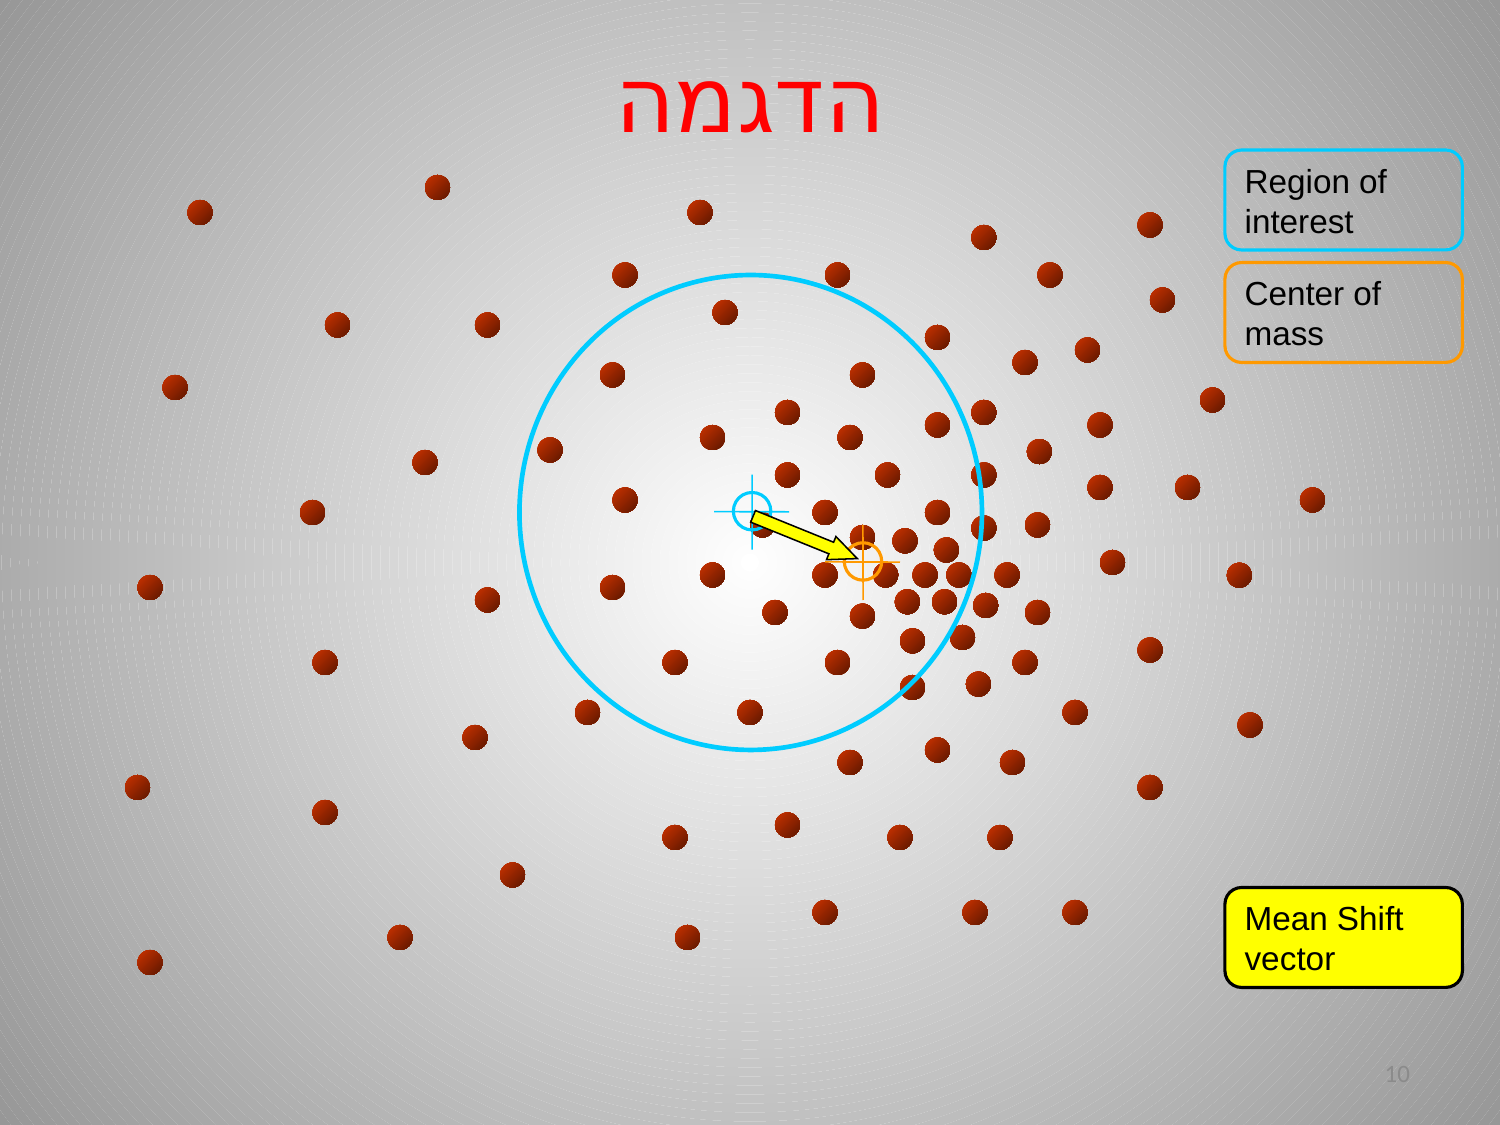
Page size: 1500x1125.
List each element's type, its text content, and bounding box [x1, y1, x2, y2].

text_box [162, 375, 188, 400]
text_box [387, 924, 413, 950]
text_box [887, 825, 913, 850]
text_box [1137, 212, 1163, 238]
slide_number 10 [1074, 1042, 1425, 1103]
text_box [962, 900, 988, 925]
text_box Mean Shift vector [1224, 887, 1463, 988]
text_box [300, 500, 325, 526]
text_box [462, 725, 488, 751]
text_box [137, 950, 163, 976]
text_box [1025, 600, 1051, 625]
text_box [187, 200, 213, 225]
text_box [824, 524, 901, 601]
text_box [1025, 512, 1051, 538]
text_box [425, 185, 451, 200]
text_box Center of mass [1224, 262, 1463, 363]
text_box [519, 274, 983, 751]
text_box [971, 224, 997, 250]
text_box [1100, 549, 1126, 575]
text_box [1299, 487, 1325, 513]
text_box [500, 862, 526, 888]
text_box [1226, 562, 1252, 588]
text_box [928, 759, 947, 763]
text_box [1137, 774, 1163, 800]
text_box [1012, 350, 1038, 376]
text_box [125, 774, 151, 800]
text_box [1149, 287, 1175, 313]
text_box [312, 800, 338, 826]
text_box Region of interest [1224, 149, 1463, 250]
text_box [988, 516, 997, 540]
text_box [312, 650, 338, 676]
text_box [1087, 474, 1113, 500]
text_box [675, 924, 700, 950]
text_box [1200, 387, 1225, 413]
text_box [1062, 699, 1088, 725]
text_box [1026, 439, 1052, 465]
text_box [837, 759, 863, 775]
text_box [988, 400, 997, 425]
text_box [474, 587, 500, 613]
text_box [1137, 637, 1163, 663]
text_box [825, 262, 850, 273]
text_box [1175, 474, 1201, 500]
text_box [662, 825, 688, 850]
text_box [474, 312, 500, 338]
text_box [988, 463, 997, 487]
text_box [812, 900, 838, 925]
title הדגמה [75, 6, 1425, 185]
text_box [1062, 900, 1088, 925]
text_box [999, 750, 1025, 775]
text_box [988, 593, 999, 618]
text_box [774, 812, 800, 838]
text_box [137, 575, 163, 601]
text_box [987, 825, 1013, 850]
text_box [1037, 262, 1063, 288]
text_box [1012, 650, 1038, 676]
text_box [612, 262, 638, 273]
text_box [994, 562, 1020, 588]
text_box [1237, 712, 1263, 738]
text_box [1074, 337, 1100, 363]
text_box [1087, 412, 1113, 438]
text_box [412, 450, 438, 475]
text_box [687, 200, 713, 225]
text_box [324, 312, 350, 338]
